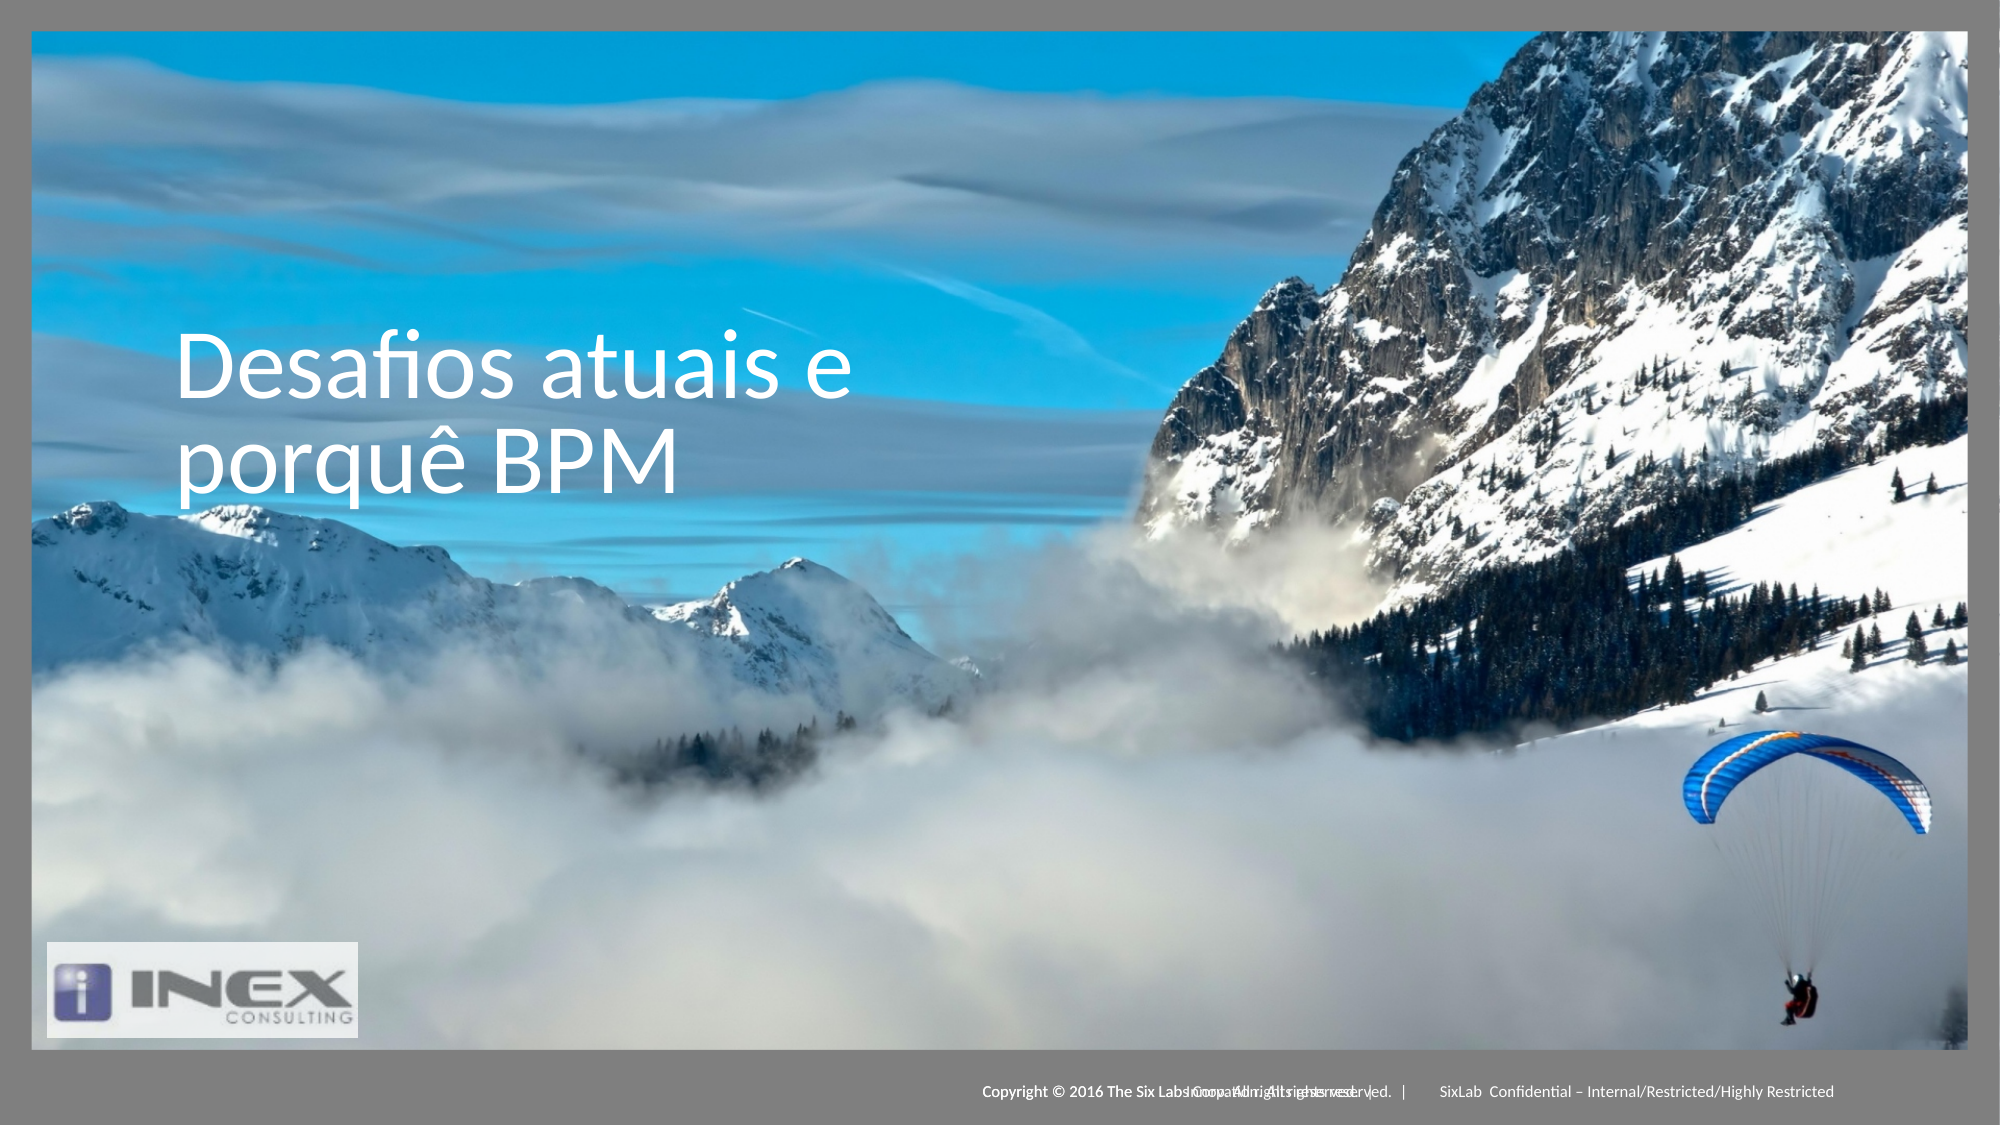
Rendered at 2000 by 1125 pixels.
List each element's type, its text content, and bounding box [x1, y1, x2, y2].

footer SixLab Confidential – Internal/Restricted/Highly Restricted [1439, 1075, 1850, 1106]
picture [32, 32, 1967, 1049]
title Desafios atuais e porquê BPM [174, 108, 1011, 610]
